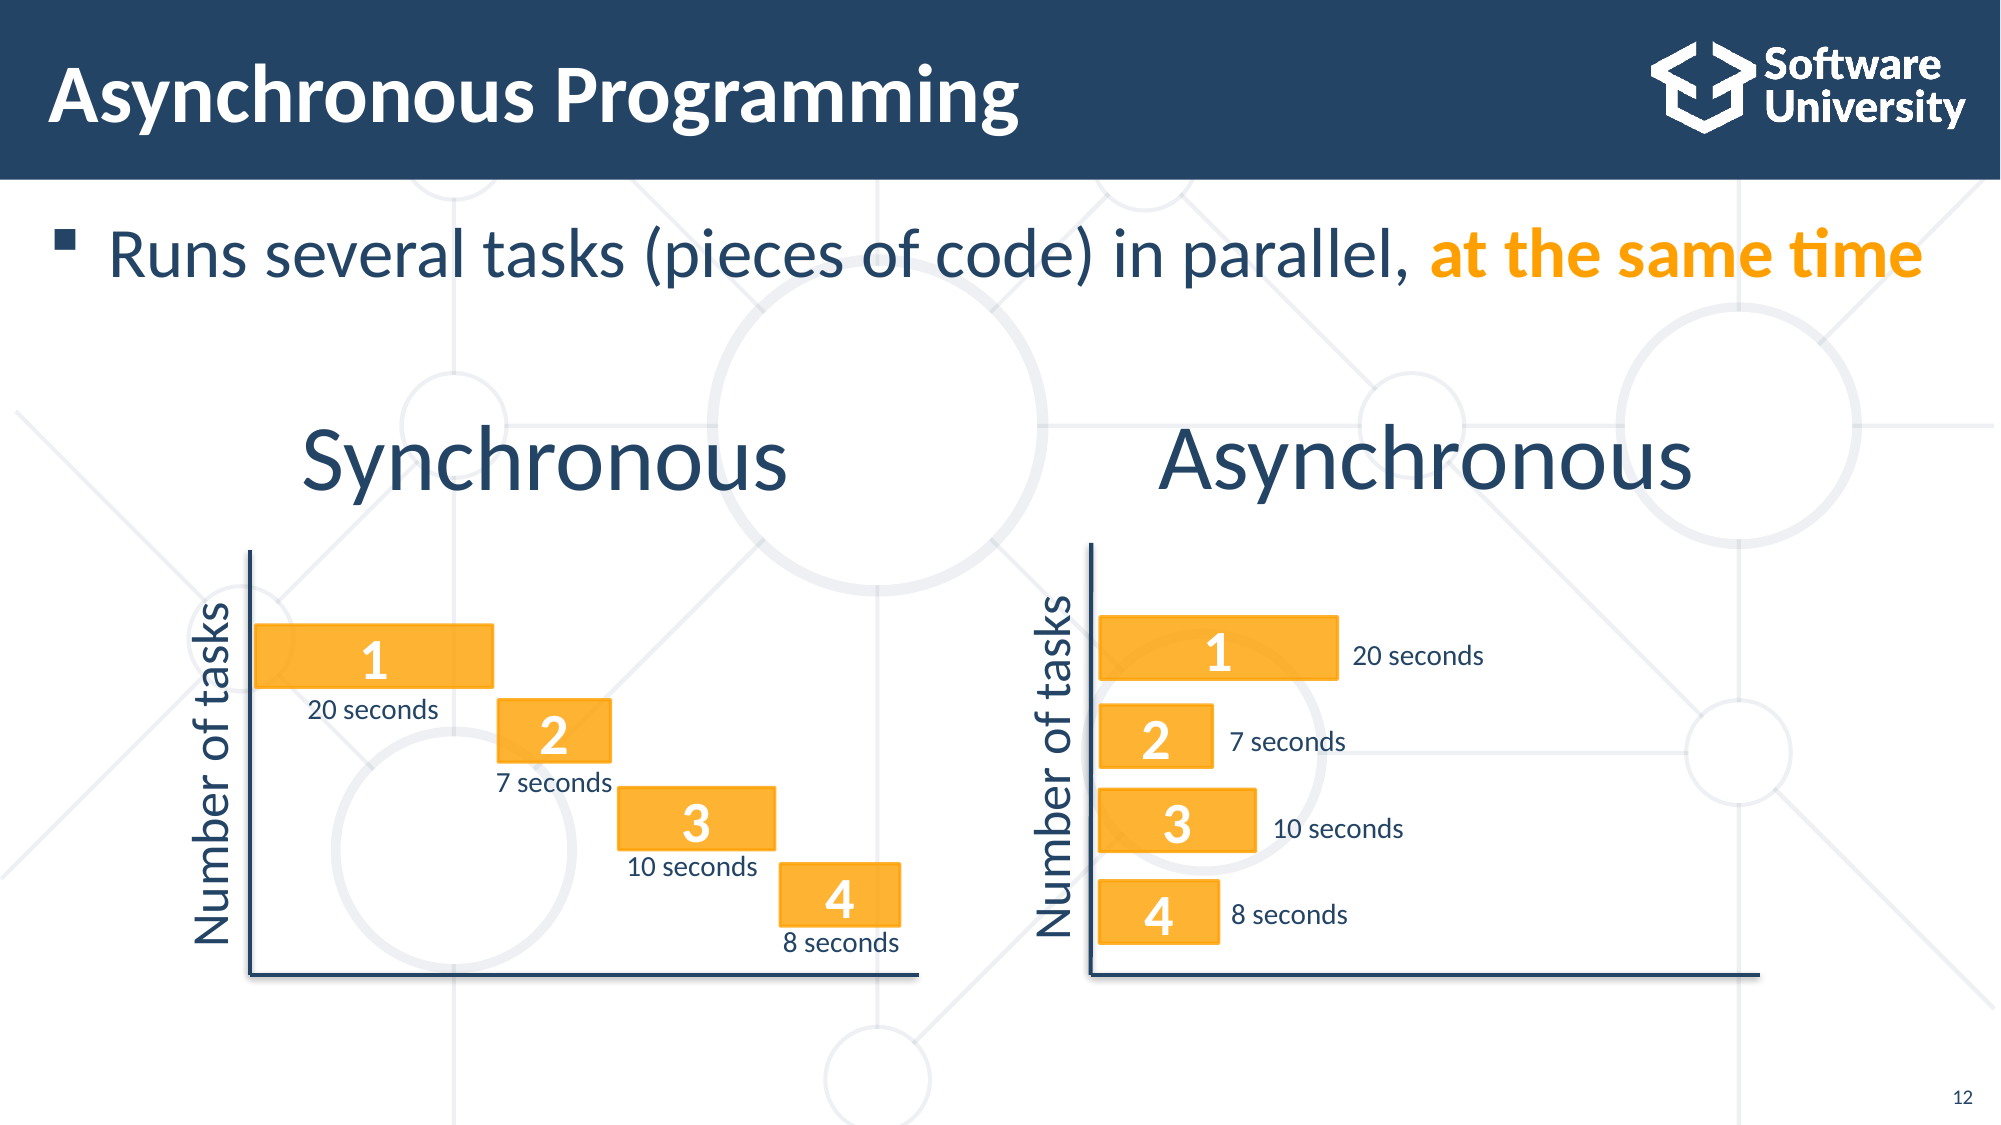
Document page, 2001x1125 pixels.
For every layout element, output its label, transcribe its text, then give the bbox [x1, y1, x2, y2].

text_box 3 [616, 785, 777, 839]
text_box 7 seconds [1200, 714, 1376, 765]
title Asynchronous Programming [31, 16, 1625, 162]
text_box Asynchronous [1095, 388, 1758, 516]
text_box 8 seconds [1202, 888, 1378, 939]
text_box 2 [1098, 703, 1215, 770]
text_box 10 seconds [1250, 801, 1426, 852]
list Runs several tasks (pieces of code) in parallel, at the same time [31, 196, 1970, 1104]
text_box Number of tasks [1002, 582, 1085, 953]
text_box 1 [255, 623, 495, 689]
text_box Synchronous [214, 388, 878, 517]
slide_number 12 [1927, 1067, 1989, 1117]
text_box 1 [1098, 615, 1340, 681]
text_box 4 [1097, 879, 1221, 945]
text_box 10 seconds [604, 839, 780, 890]
text_box 3 [1097, 787, 1258, 854]
text_box 7 seconds [466, 755, 642, 806]
text_box 8 seconds [753, 916, 929, 967]
text_box 20 seconds [285, 682, 461, 733]
text_box 2 [496, 698, 613, 755]
picture [1651, 41, 1966, 134]
text_box 20 seconds [1330, 629, 1506, 680]
text_box Number of tasks [161, 589, 245, 960]
text_box 4 [778, 862, 902, 916]
